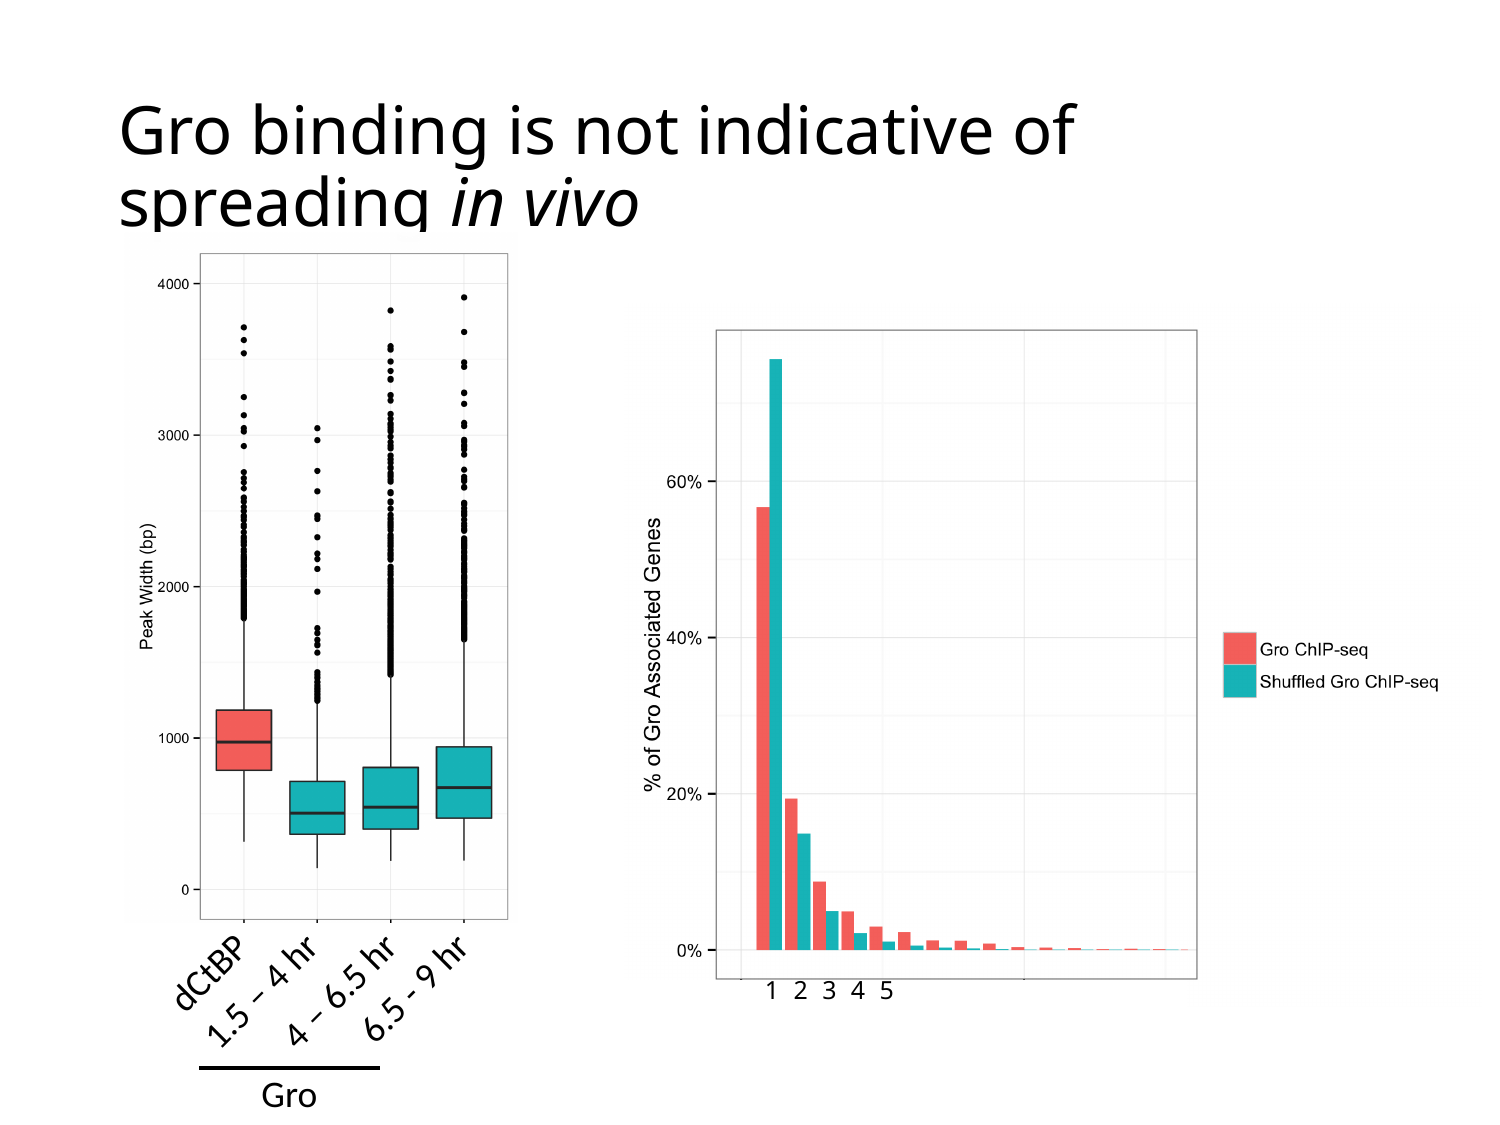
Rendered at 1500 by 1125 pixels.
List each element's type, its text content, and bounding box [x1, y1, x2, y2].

text_box Gro [246, 1062, 333, 1067]
title Gro binding is not indicative of spreading in vivo [103, 59, 1397, 278]
text_box 4 – 6.5 hr [255, 923, 414, 1062]
picture [124, 232, 518, 923]
text_box Gro [246, 1068, 333, 1123]
picture [624, 262, 1482, 1007]
text_box 3 [807, 980, 836, 1012]
text_box 5 [864, 980, 909, 1012]
text_box 6.5 - 9 hr [332, 923, 493, 1066]
text_box 1 [750, 980, 778, 1012]
text_box 2 [778, 980, 807, 1012]
text_box dCtBP [143, 923, 264, 1028]
text_box 1.5 – 4 hr [177, 923, 339, 1066]
text_box 4 [836, 980, 864, 1012]
